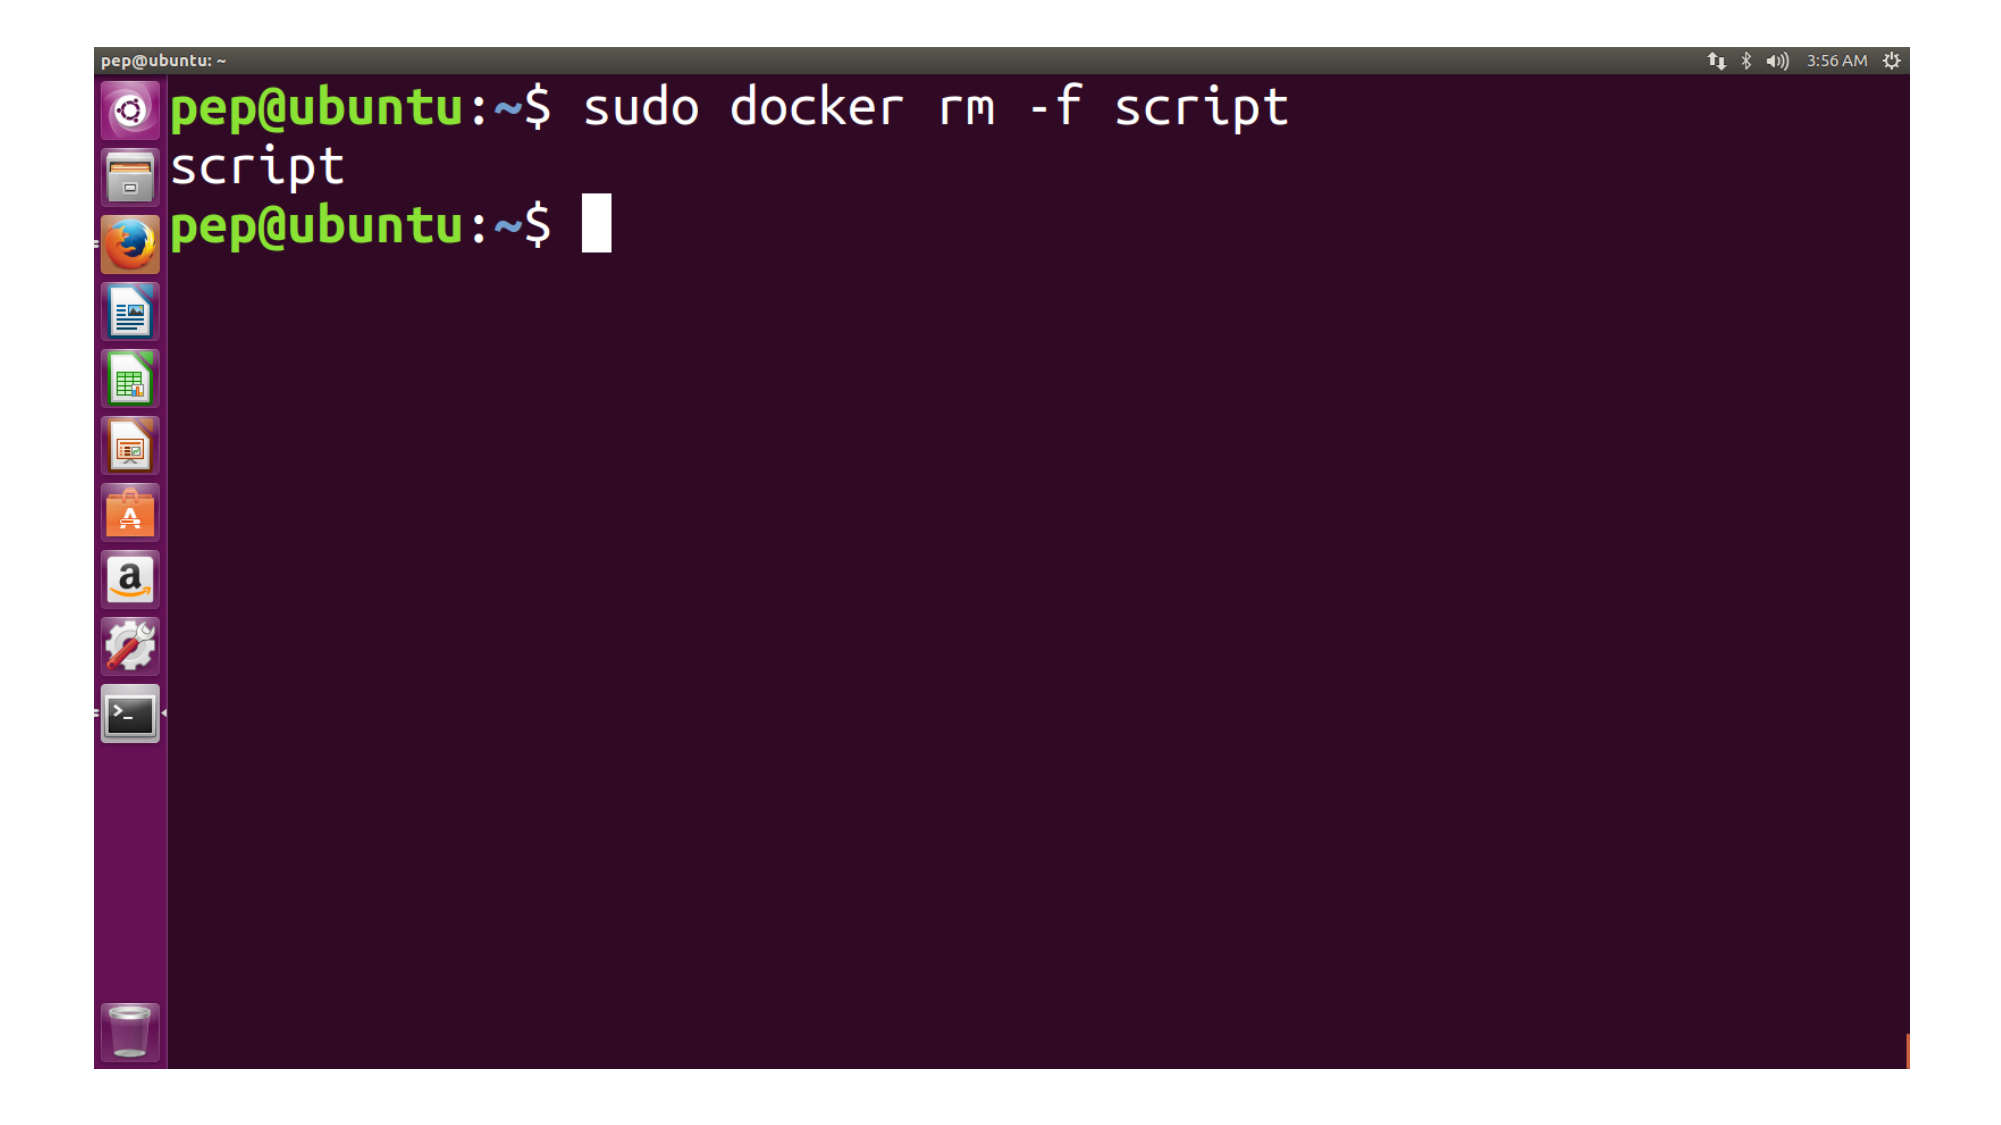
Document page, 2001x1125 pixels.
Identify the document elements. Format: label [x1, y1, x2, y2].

list [94, 47, 1910, 1069]
